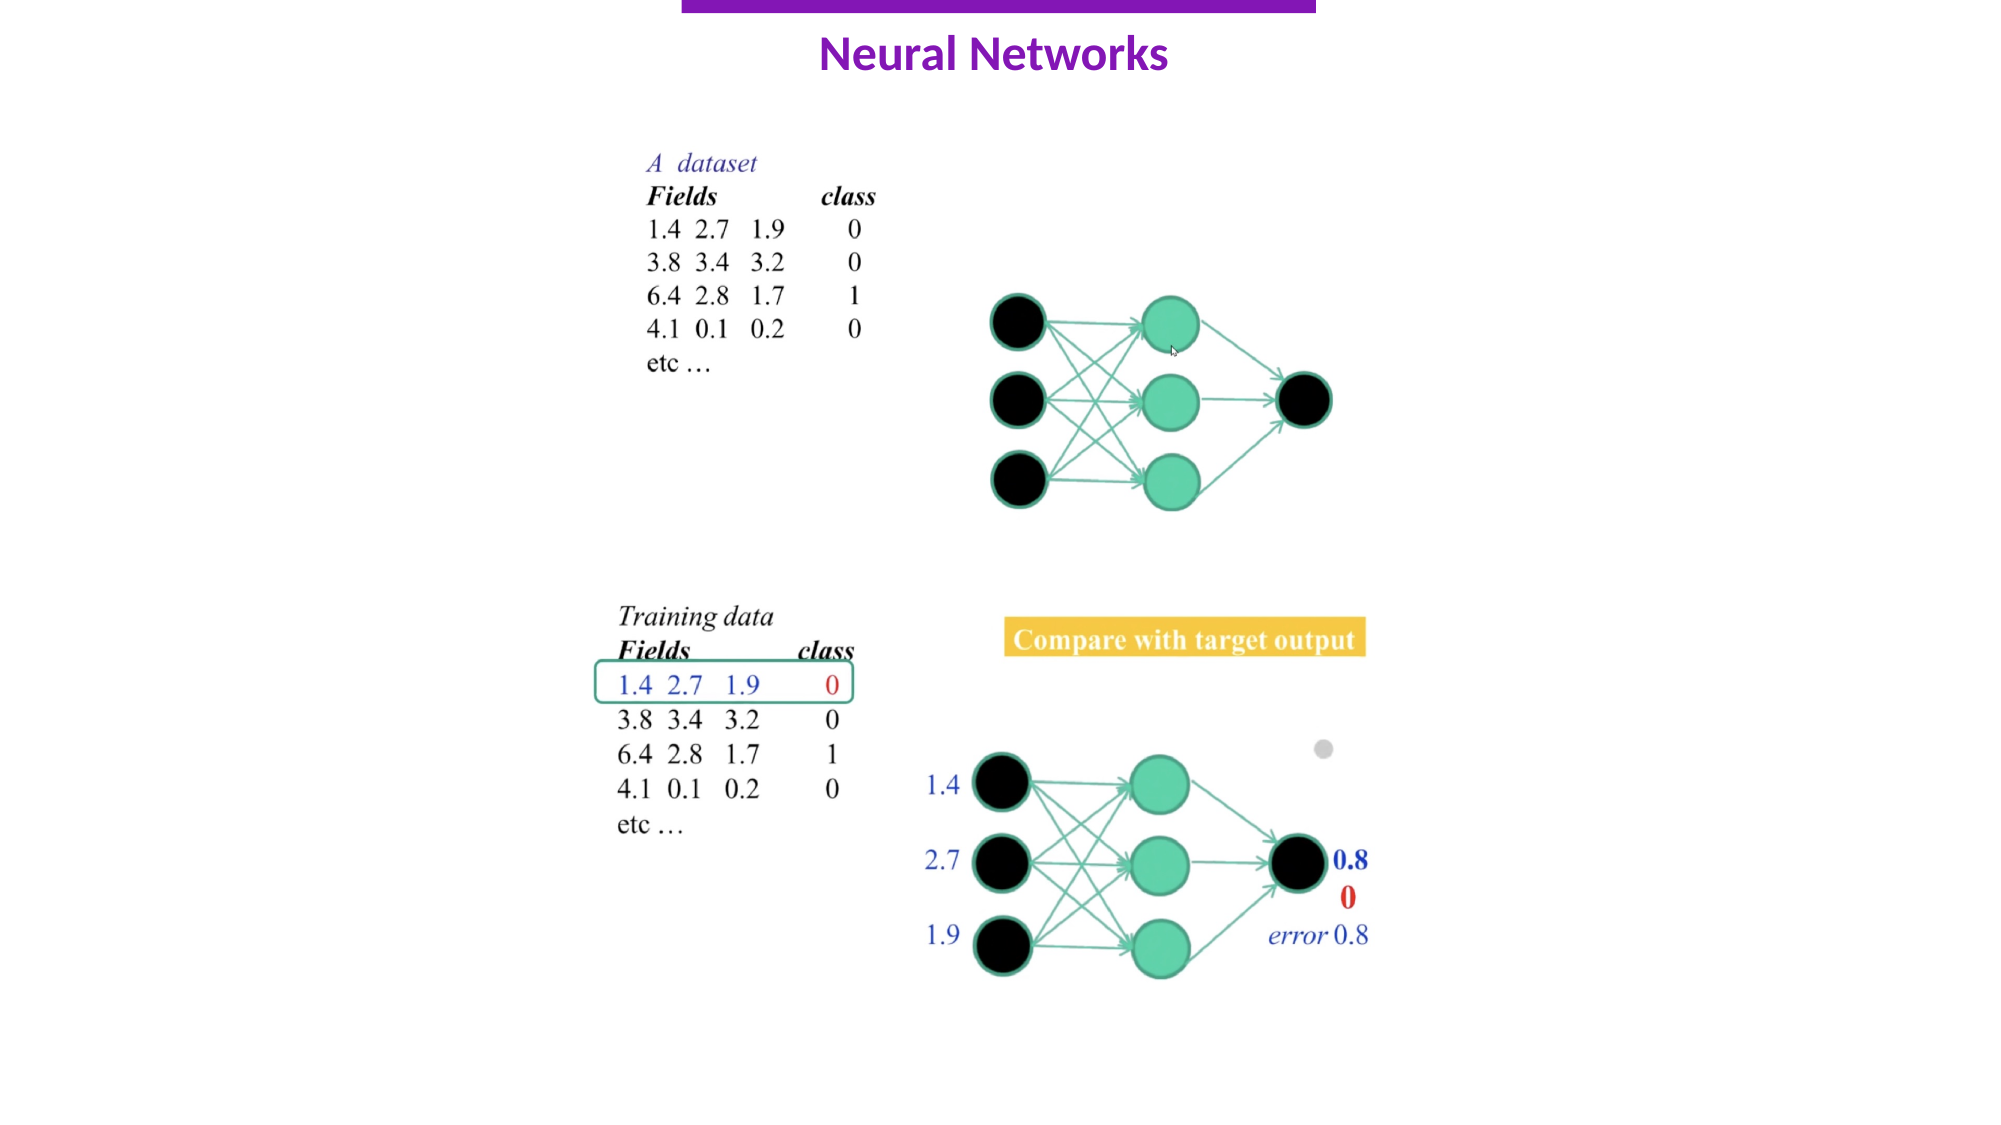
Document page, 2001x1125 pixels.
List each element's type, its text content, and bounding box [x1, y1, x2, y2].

picture [565, 130, 1435, 995]
text_box [681, 0, 1317, 13]
text_box Neural Networks [664, 13, 1335, 89]
